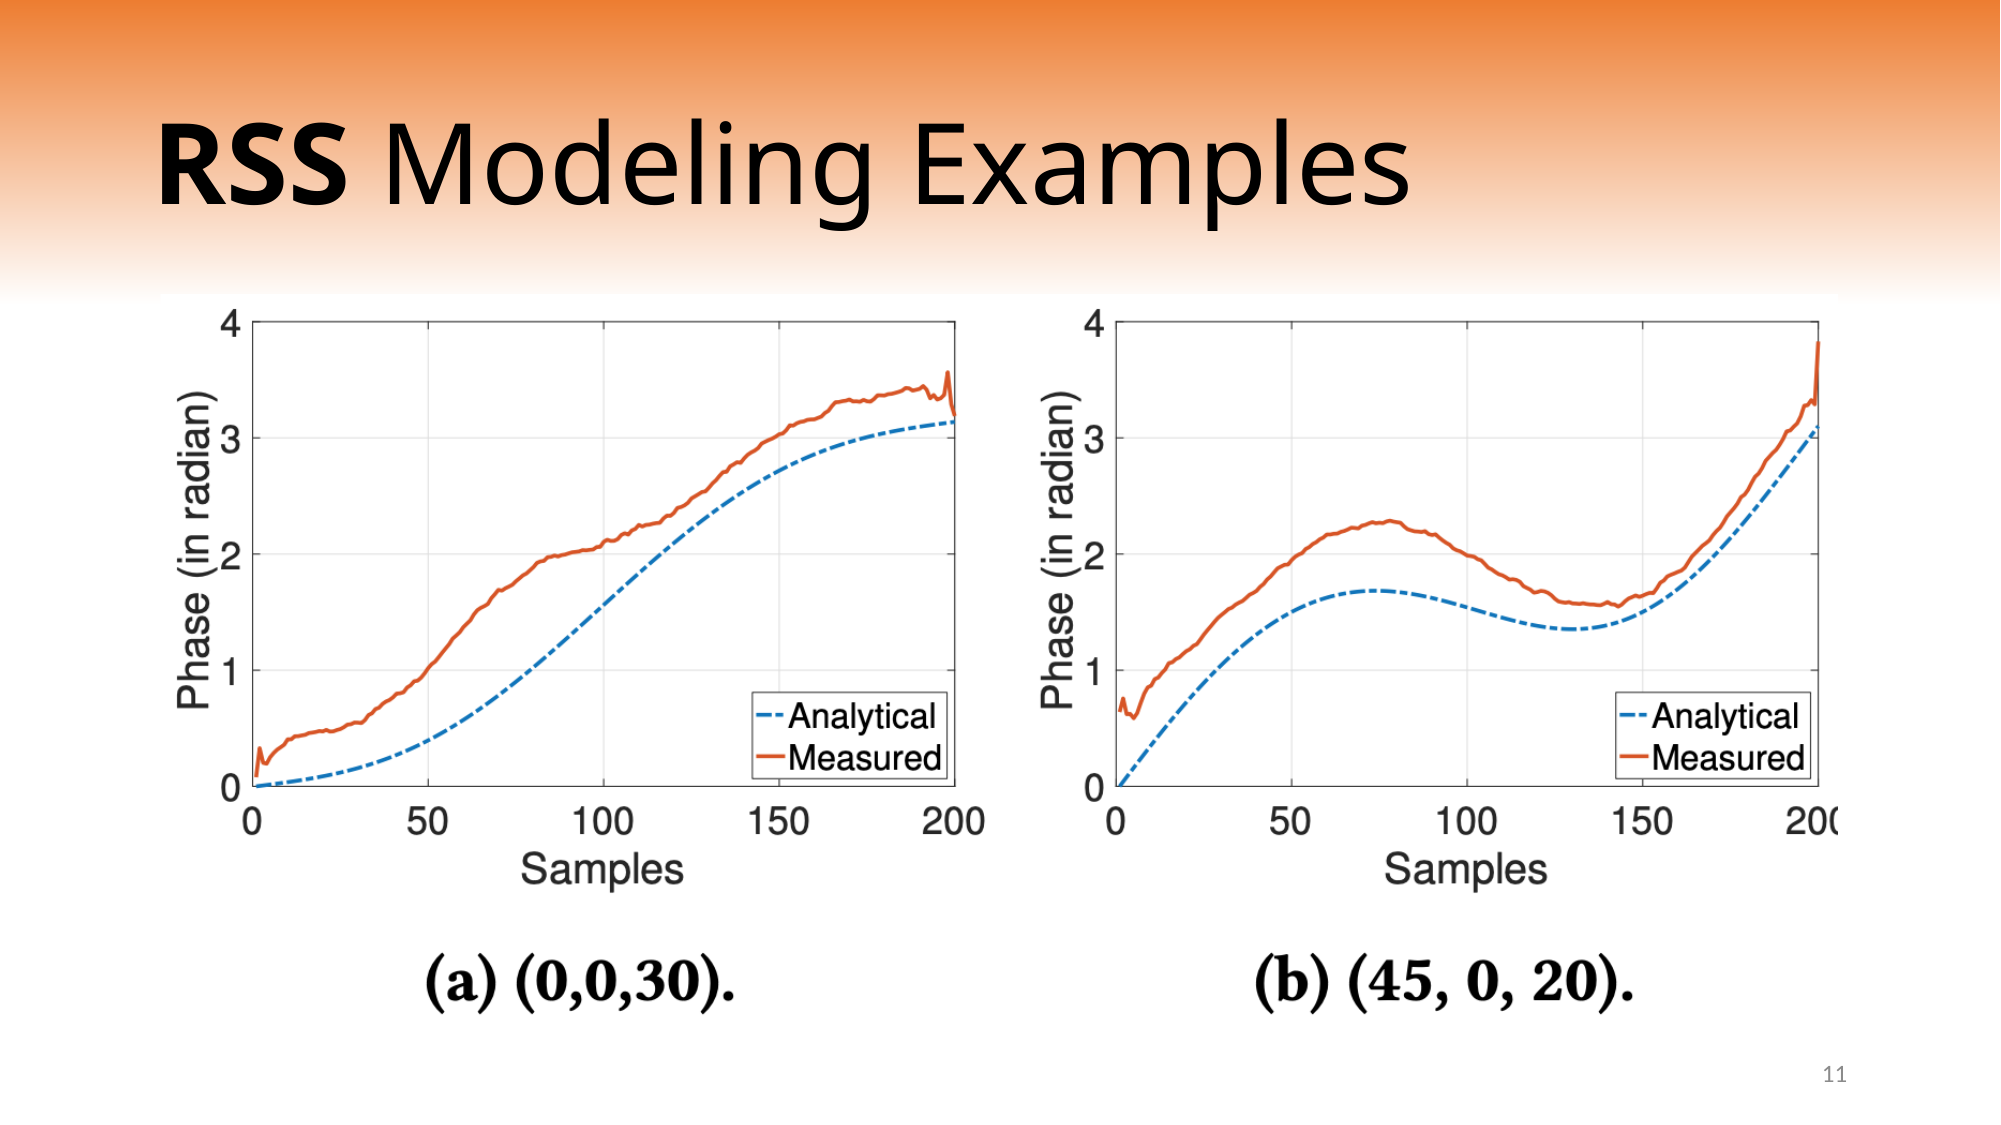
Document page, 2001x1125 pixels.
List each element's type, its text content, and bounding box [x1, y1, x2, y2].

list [160, 291, 1864, 1021]
title RSS Modeling Examples [137, 59, 1863, 278]
slide_number 11 [1412, 1042, 1863, 1103]
